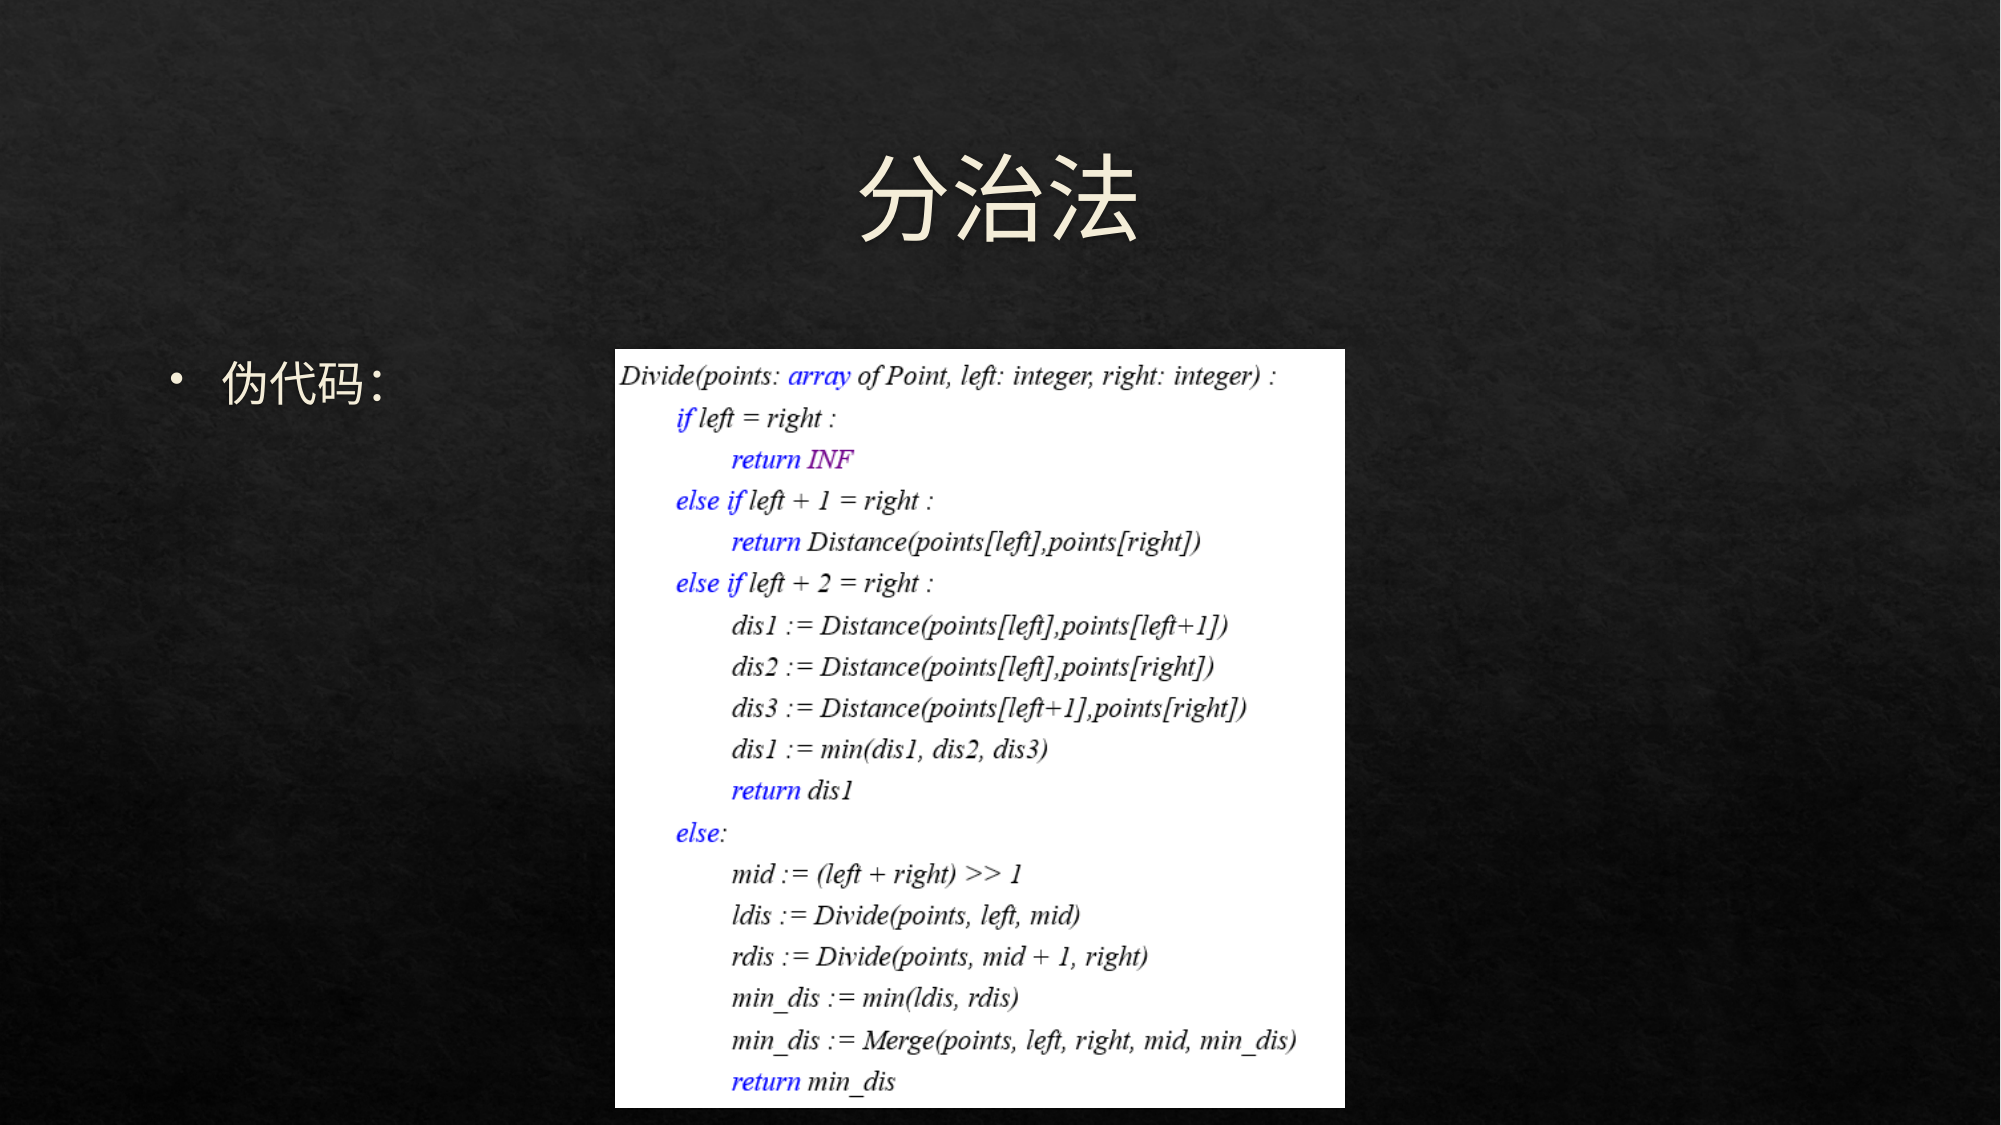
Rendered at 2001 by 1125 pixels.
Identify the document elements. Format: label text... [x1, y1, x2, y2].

title 分治法 [149, 99, 1849, 307]
list 伪代码： [149, 340, 947, 935]
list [614, 349, 1345, 1109]
